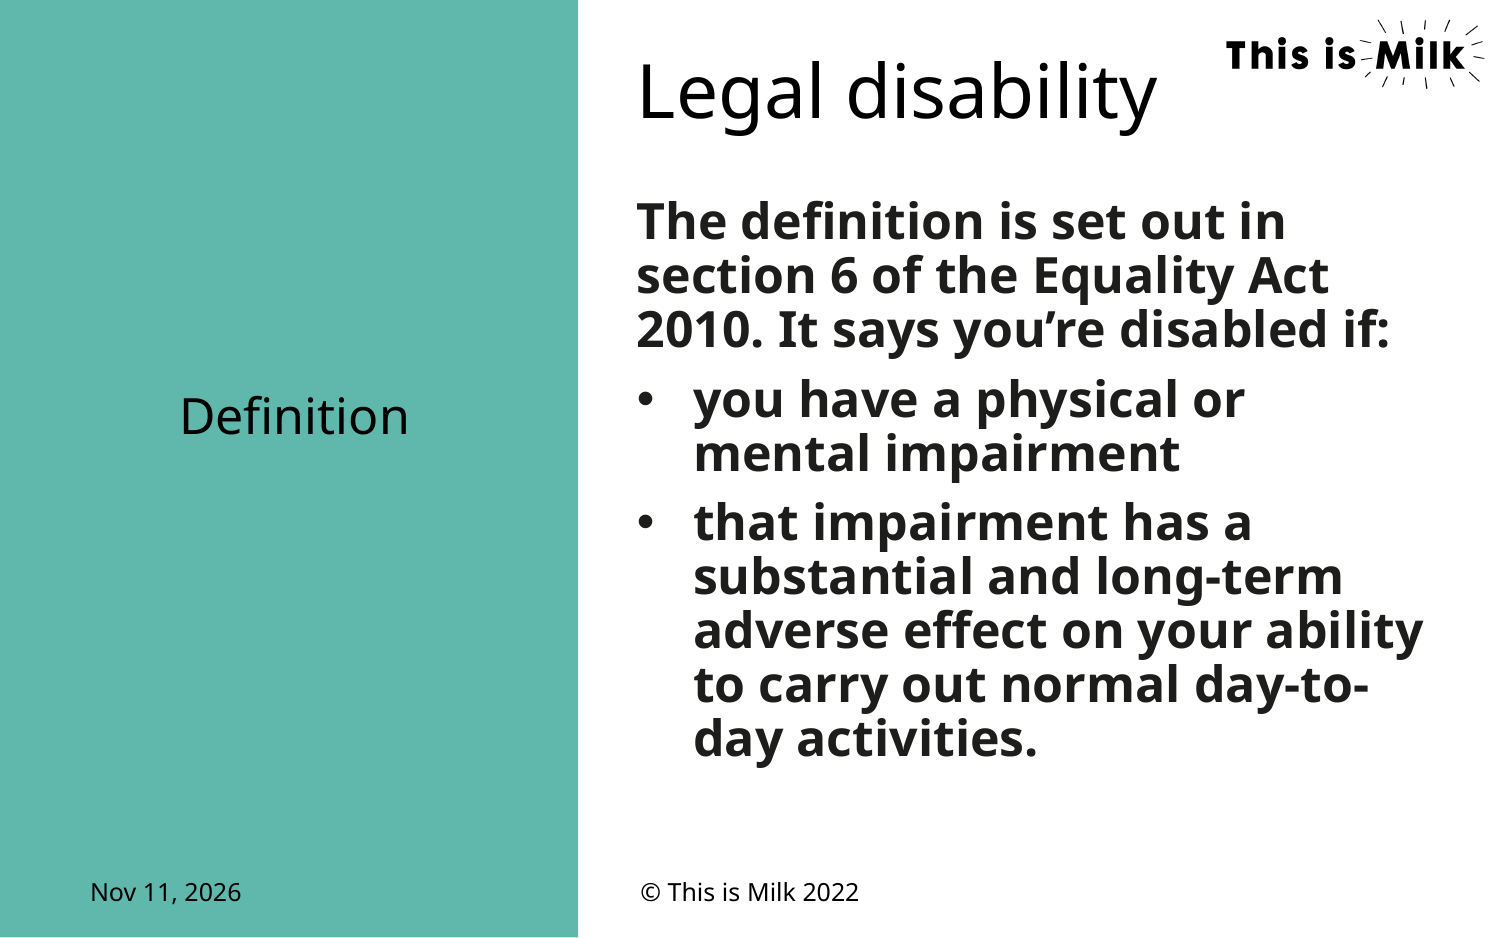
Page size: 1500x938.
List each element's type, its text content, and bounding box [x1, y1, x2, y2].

slide_number 9-Jun-22 [75, 868, 425, 919]
text_box © This is Milk 2022 [512, 868, 988, 919]
list The definition is set out in section 6 of the Equality Act 2010. It says you’re disabled if: you have a physical or mental impairment that impairment has a substantial and long-term adverse effect on your ability to carry out normal day-to-day activities. [621, 113, 1449, 380]
list Definition [39, 383, 538, 502]
picture [1208, 0, 1500, 105]
text_box Legal disability [609, 45, 1235, 164]
